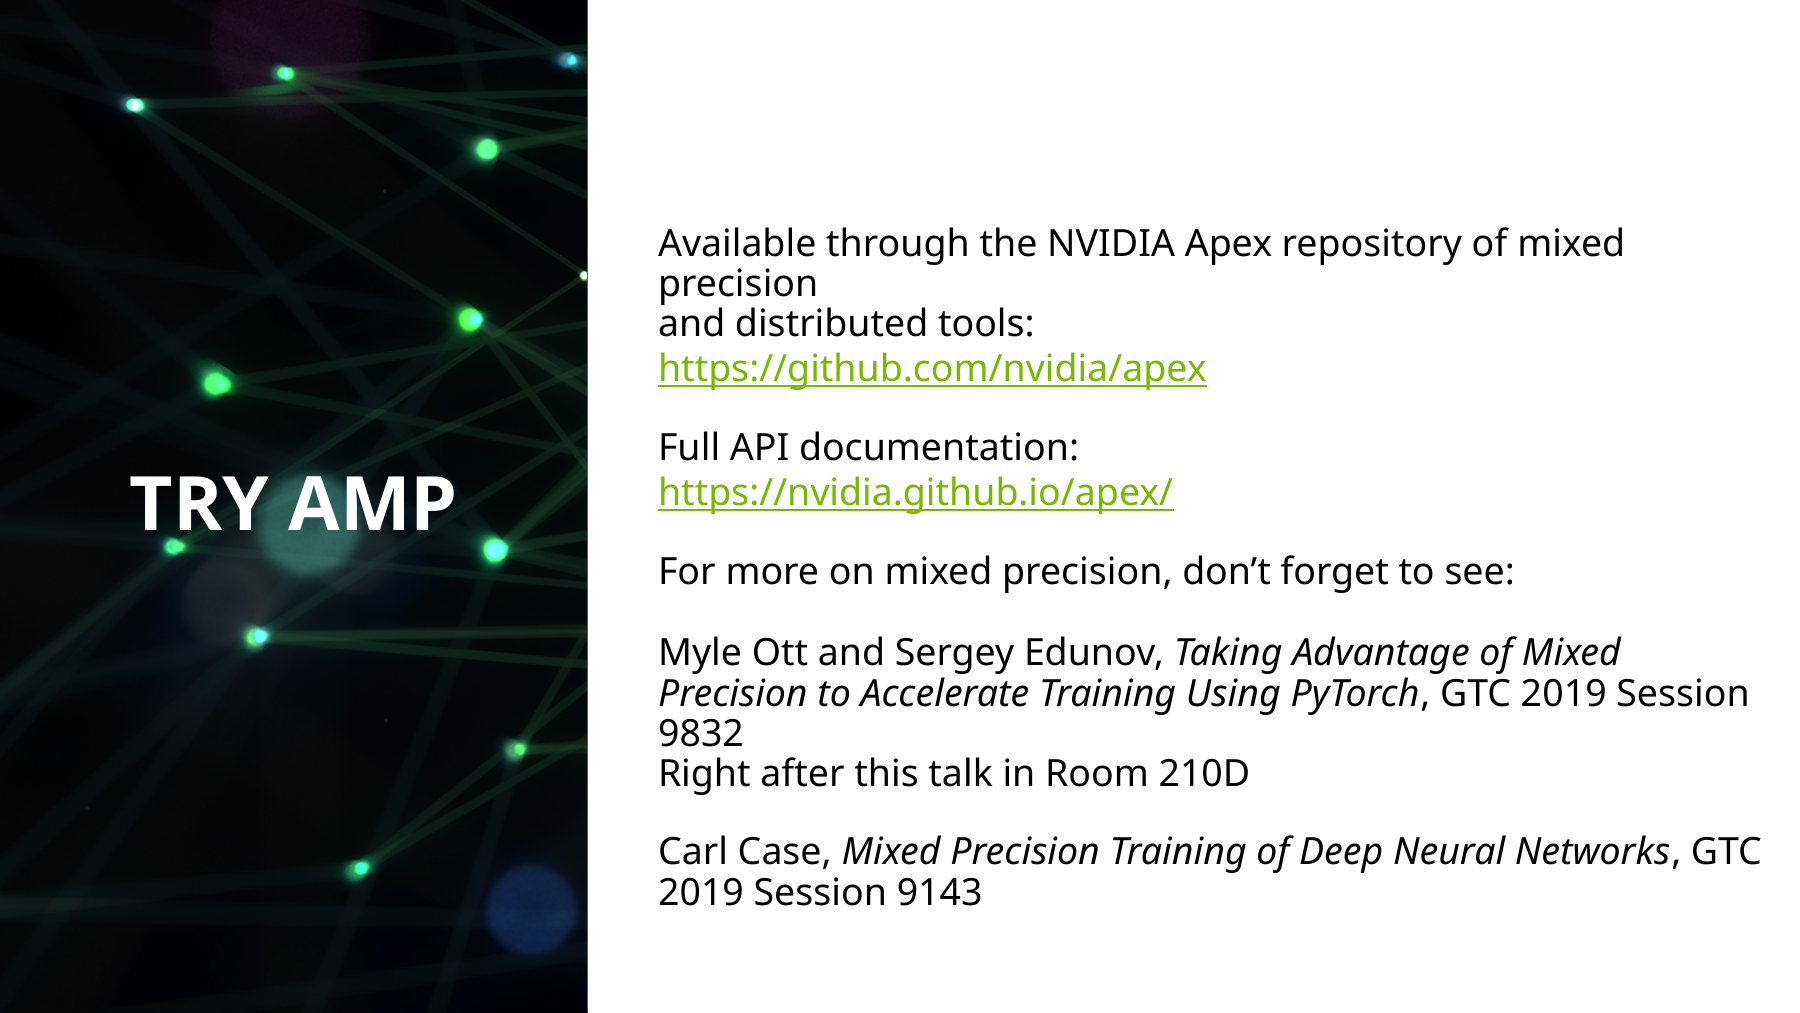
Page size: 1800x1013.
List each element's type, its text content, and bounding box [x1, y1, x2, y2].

text_box Available through the NVIDIA Apex repository of mixed precision and distributed tools: https://github.com/nvidia/apex Full API documentation: https://nvidia.github.io/apex/ For more on mixed precision, don’t forget to see: Myle Ott and Sergey Edunov, Taking Advantage of Mixed Precision to Accelerate Training Using PyTorch, GTC 2019 Session 9832 Right after this talk in Room 210D Carl Case, Mixed Precision Training of Deep Neural Networks, GTC 2019 Session 9143 [643, 216, 1788, 566]
picture [0, 0, 588, 1013]
title Try amp [72, 390, 516, 622]
